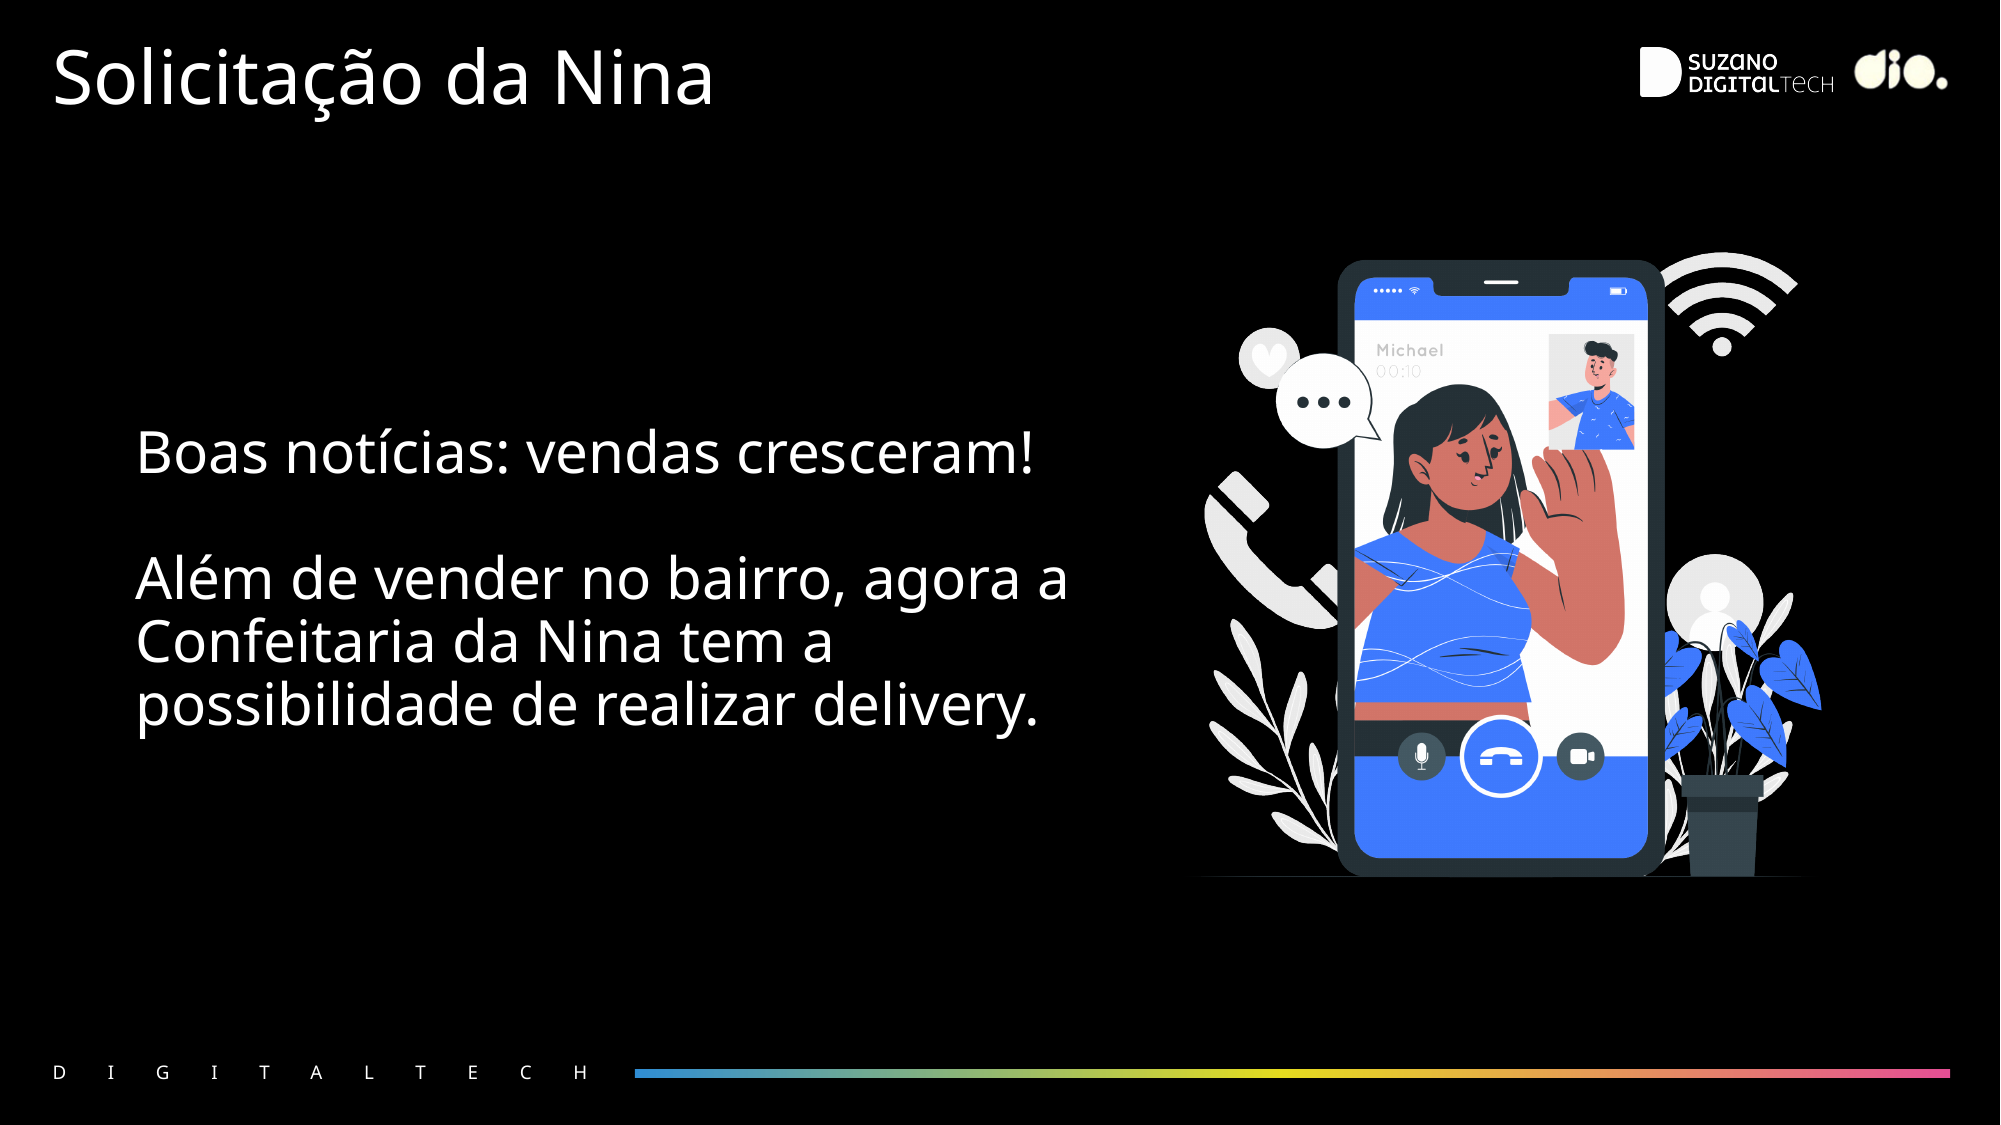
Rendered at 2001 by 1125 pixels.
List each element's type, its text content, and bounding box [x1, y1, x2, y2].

picture [634, 1069, 1951, 1078]
text_box Boas notícias: vendas cresceram! Além de vender no bairro, agora a Confeitaria da Nina tem a possibilidade de realizar delivery. [121, 423, 1111, 739]
text_box Solicitação da Nina [37, 22, 1543, 128]
text_box DIGITALTECH [37, 1053, 1000, 1091]
picture [1111, 172, 1891, 953]
text_box [1848, 44, 1951, 94]
picture [1640, 47, 1833, 97]
